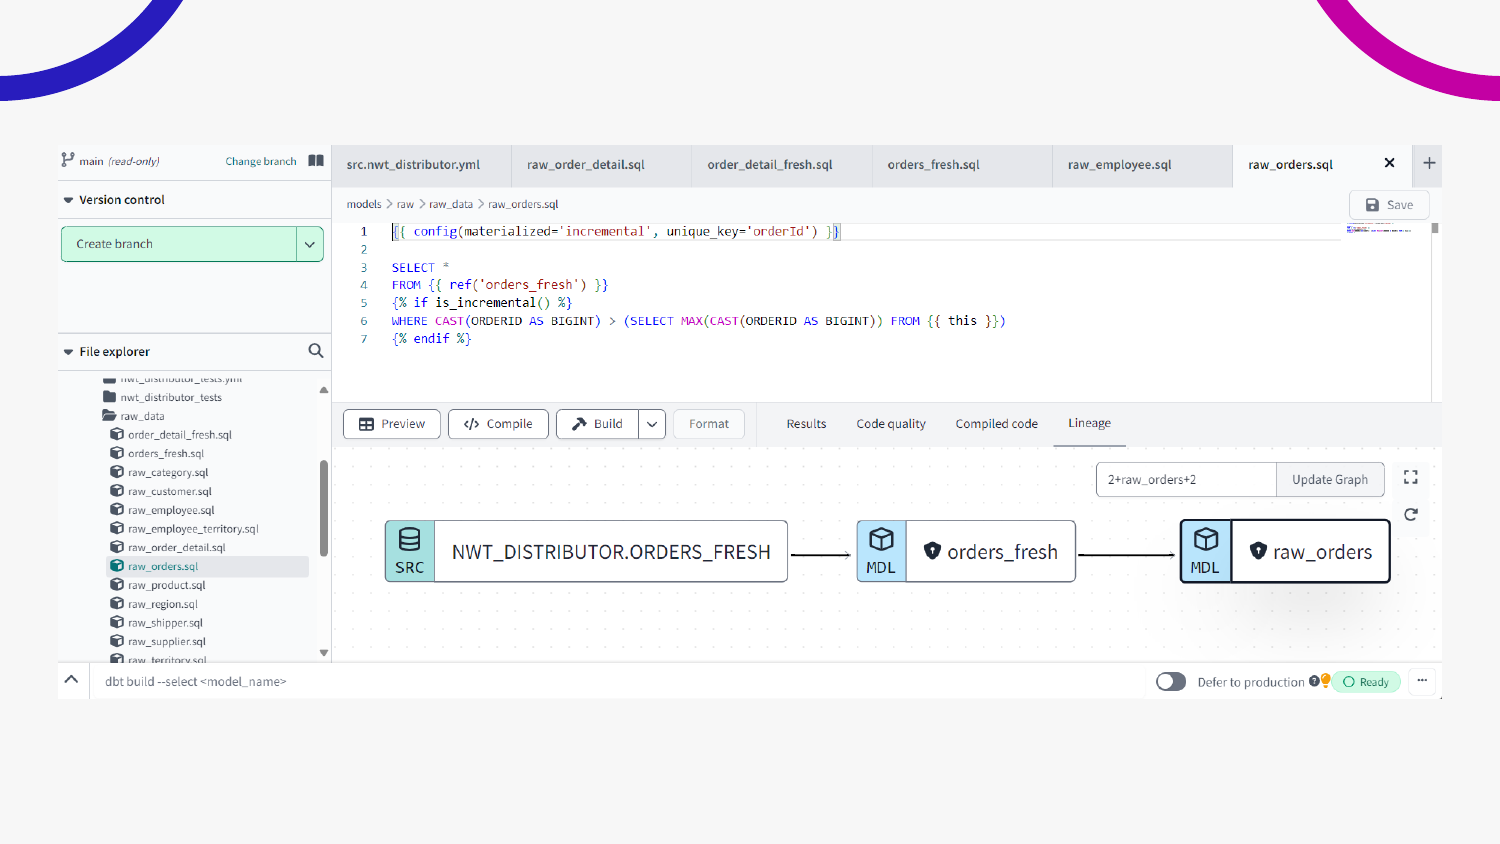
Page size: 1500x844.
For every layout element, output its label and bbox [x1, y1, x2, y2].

picture [58, 145, 1442, 699]
